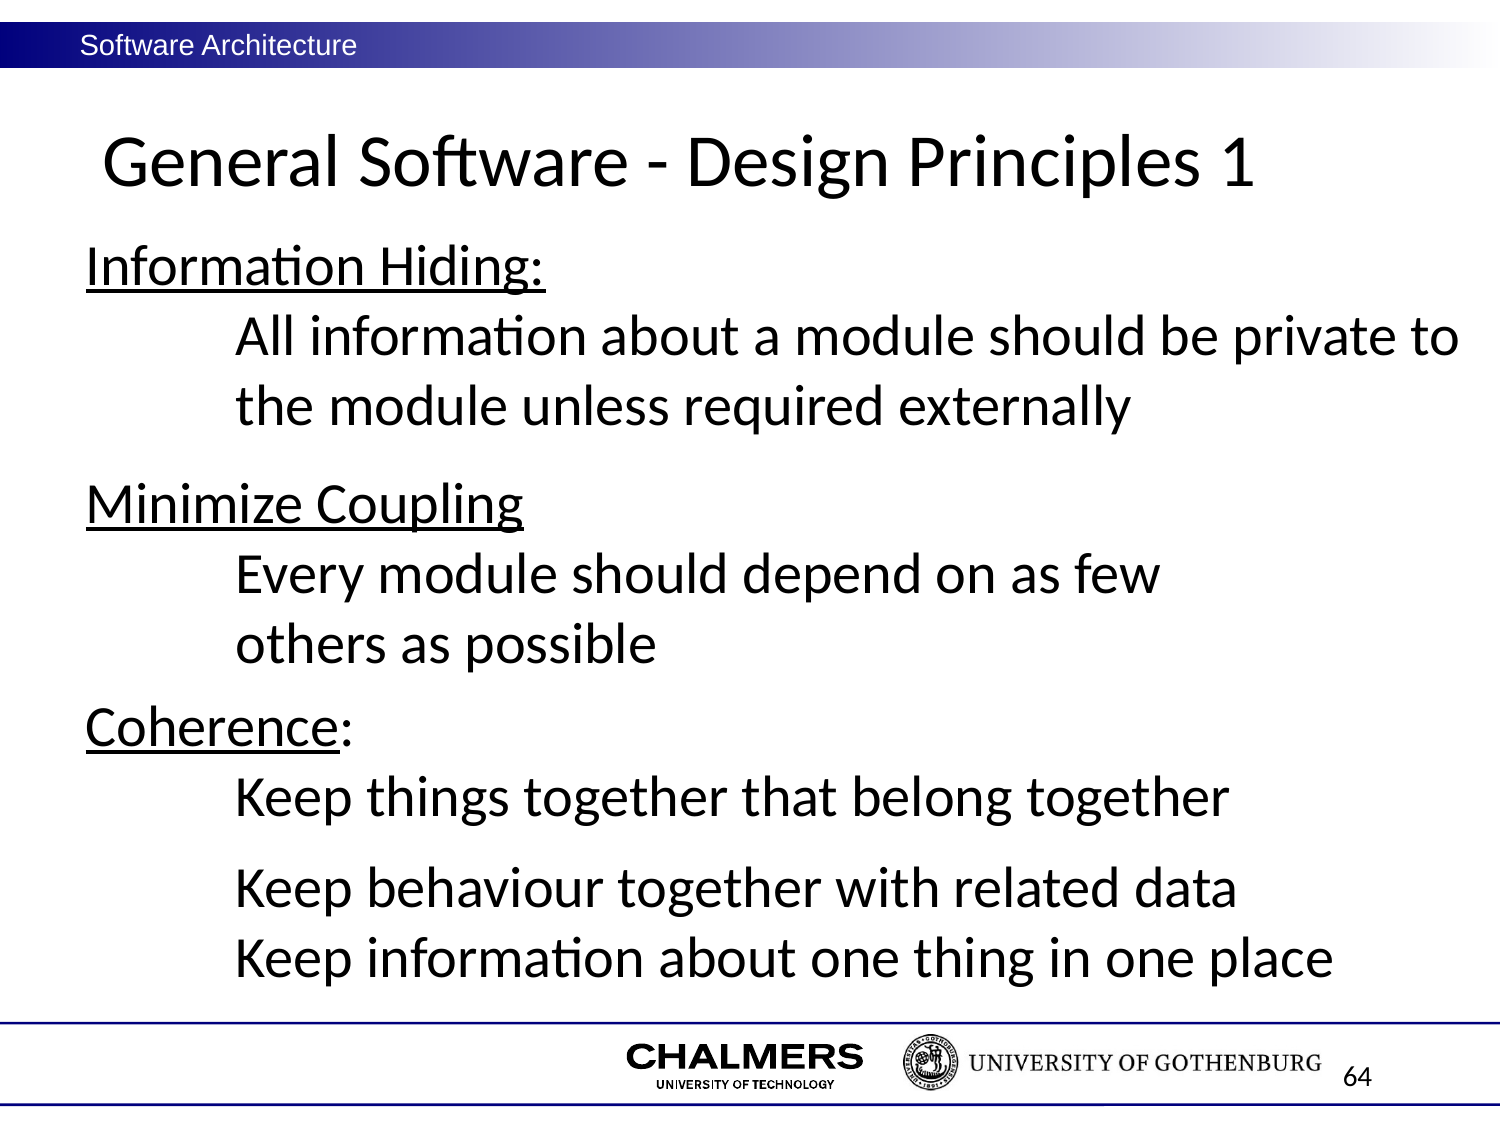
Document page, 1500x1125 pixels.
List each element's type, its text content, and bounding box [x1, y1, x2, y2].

slide_number 64 [1074, 1024, 1388, 1101]
text_box Information Hiding: All information about a module should be private to the module unless required externally Minimize Coupling Every module should depend on as few others as possible [70, 219, 1476, 711]
title General Software - Design Principles 1 [87, 62, 1363, 219]
text_box Coherence: Keep things together that belong together Keep behaviour together with related data Keep information about one thing in one place [70, 680, 1350, 997]
picture [903, 1034, 1074, 1091]
